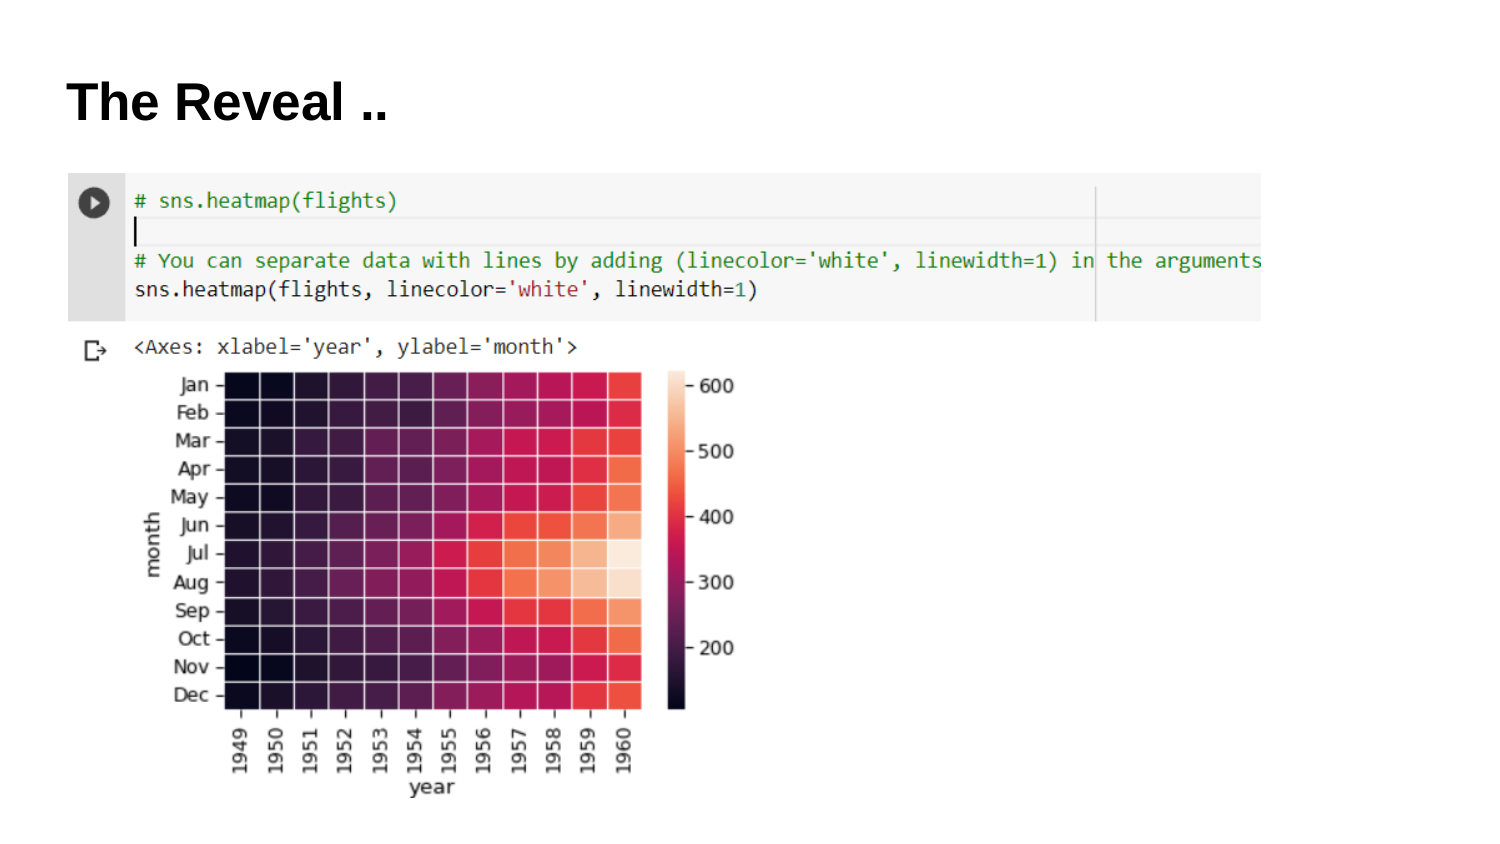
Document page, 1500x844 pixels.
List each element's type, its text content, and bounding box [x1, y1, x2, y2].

picture [68, 173, 1261, 798]
title The Reveal .. [51, 51, 1449, 146]
